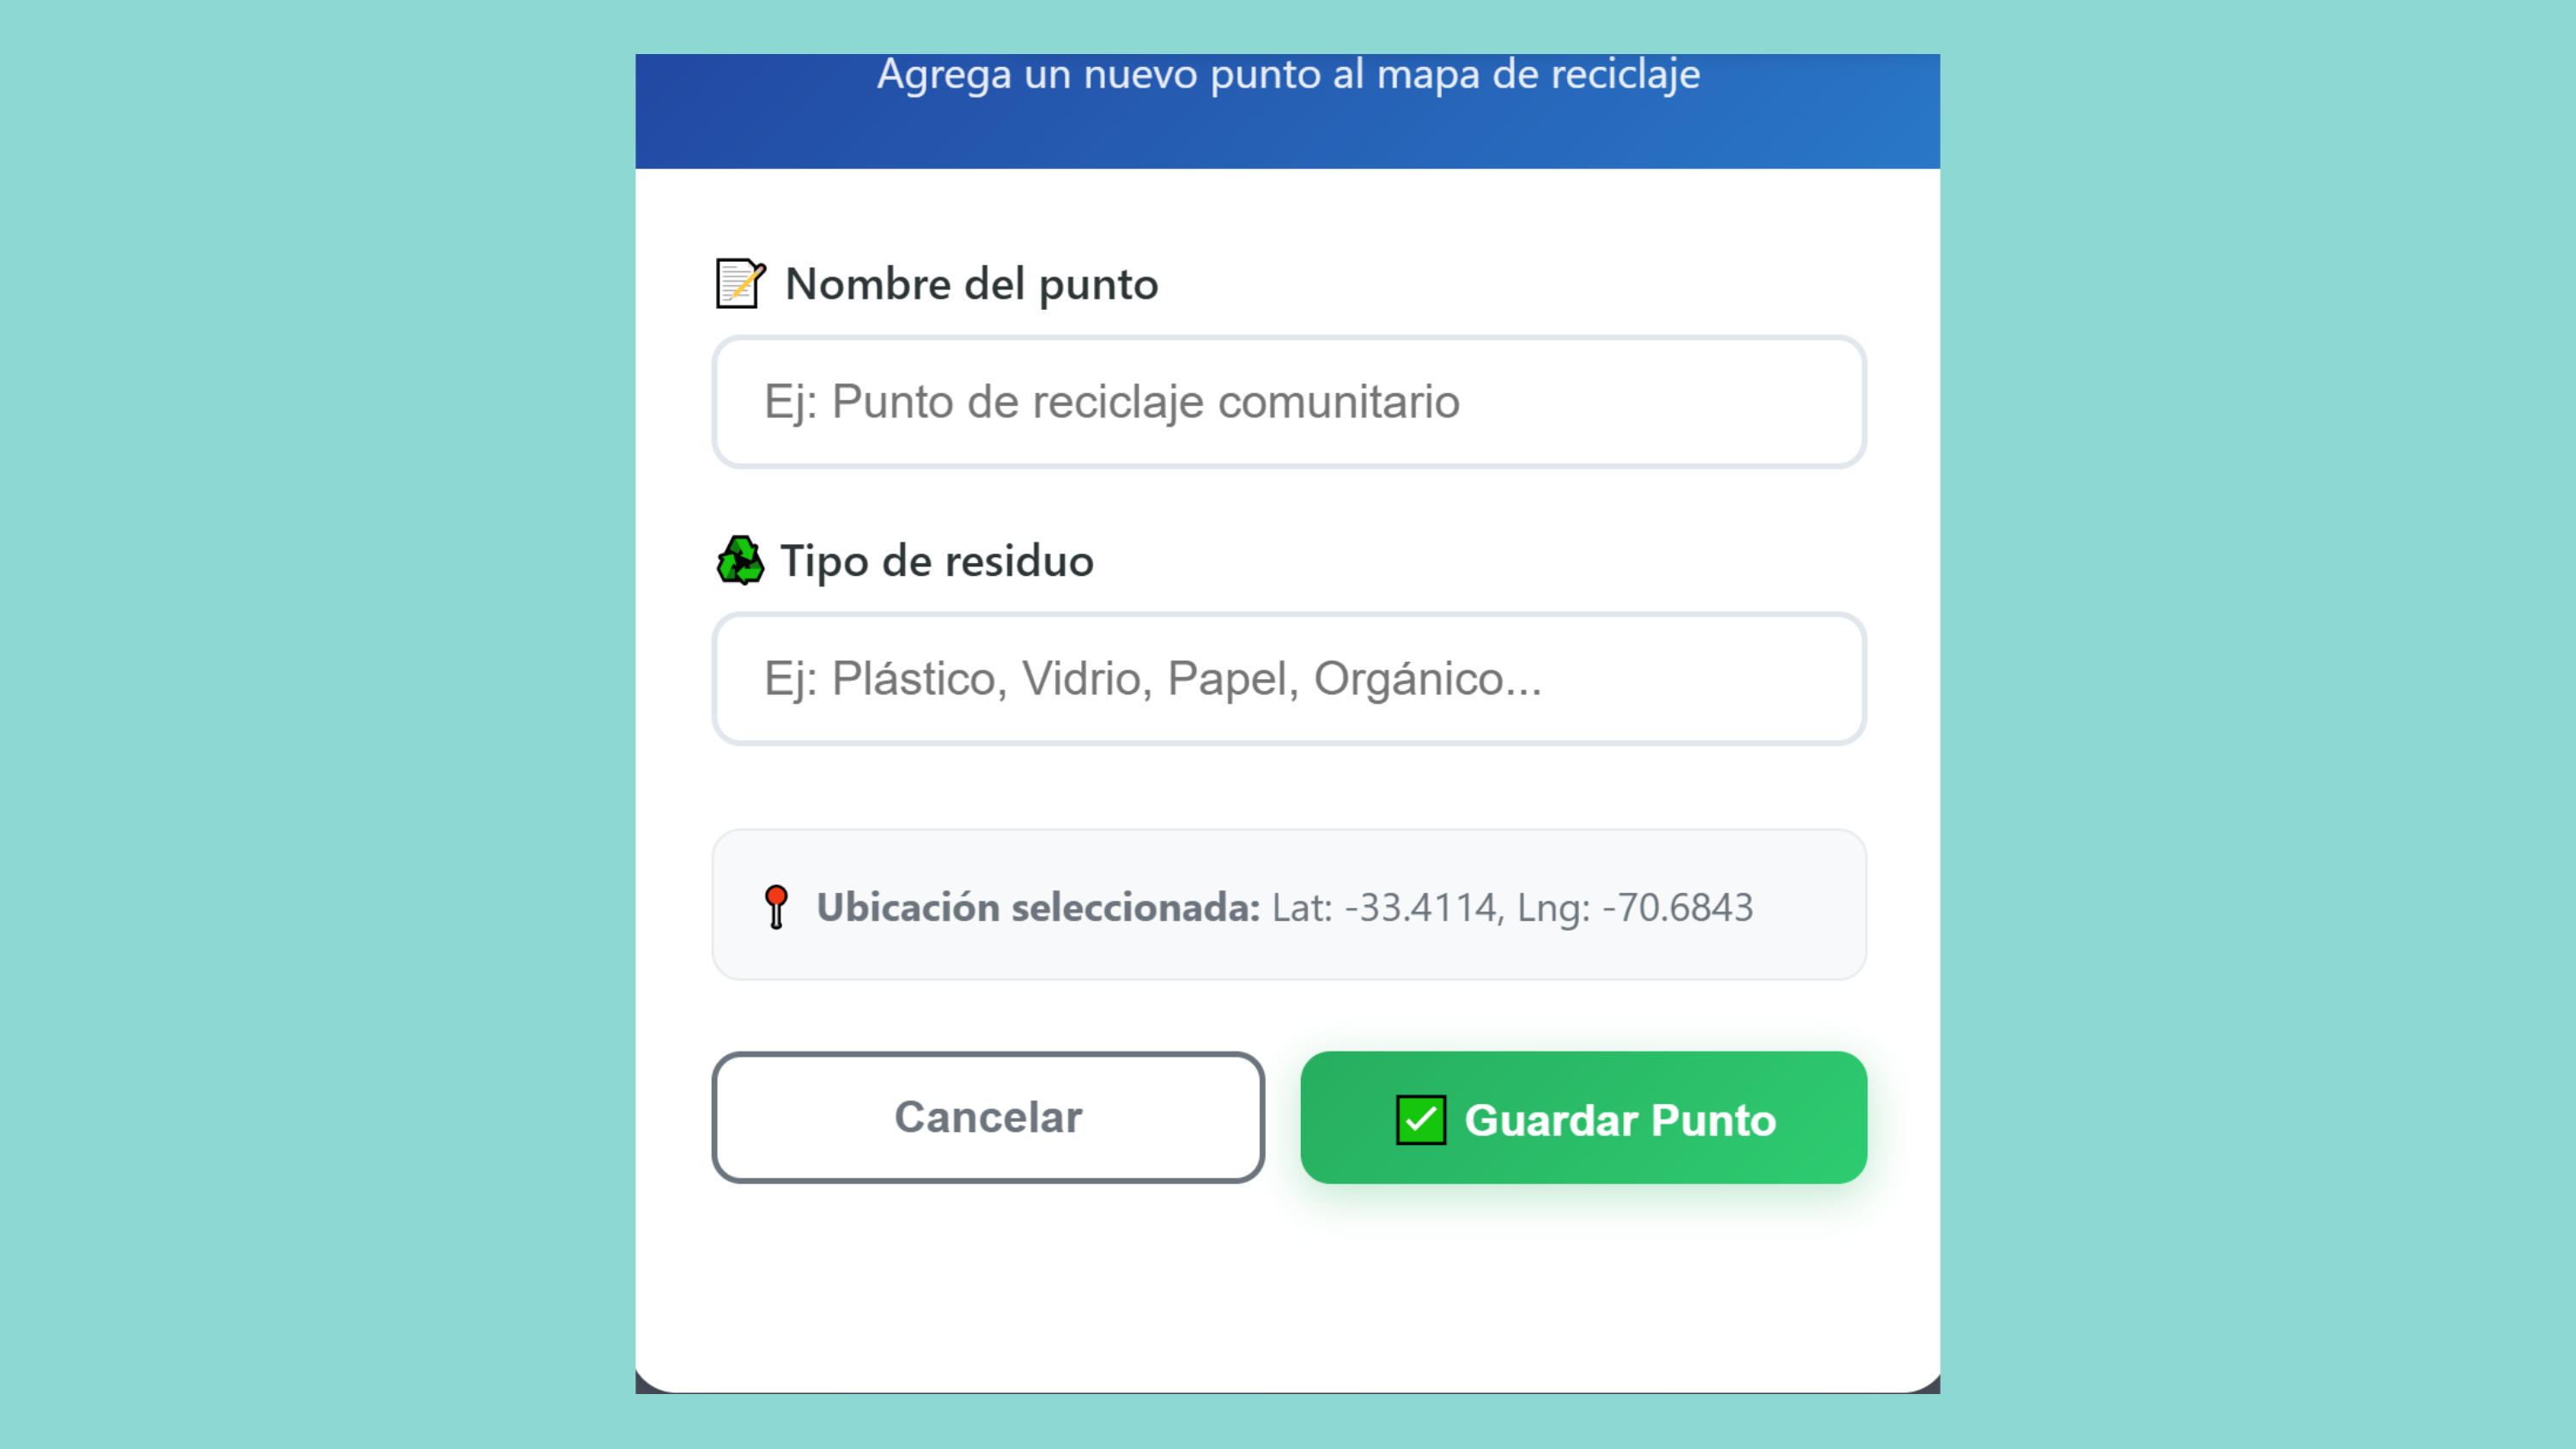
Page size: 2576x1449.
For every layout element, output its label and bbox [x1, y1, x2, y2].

text_box [635, 54, 1941, 1394]
